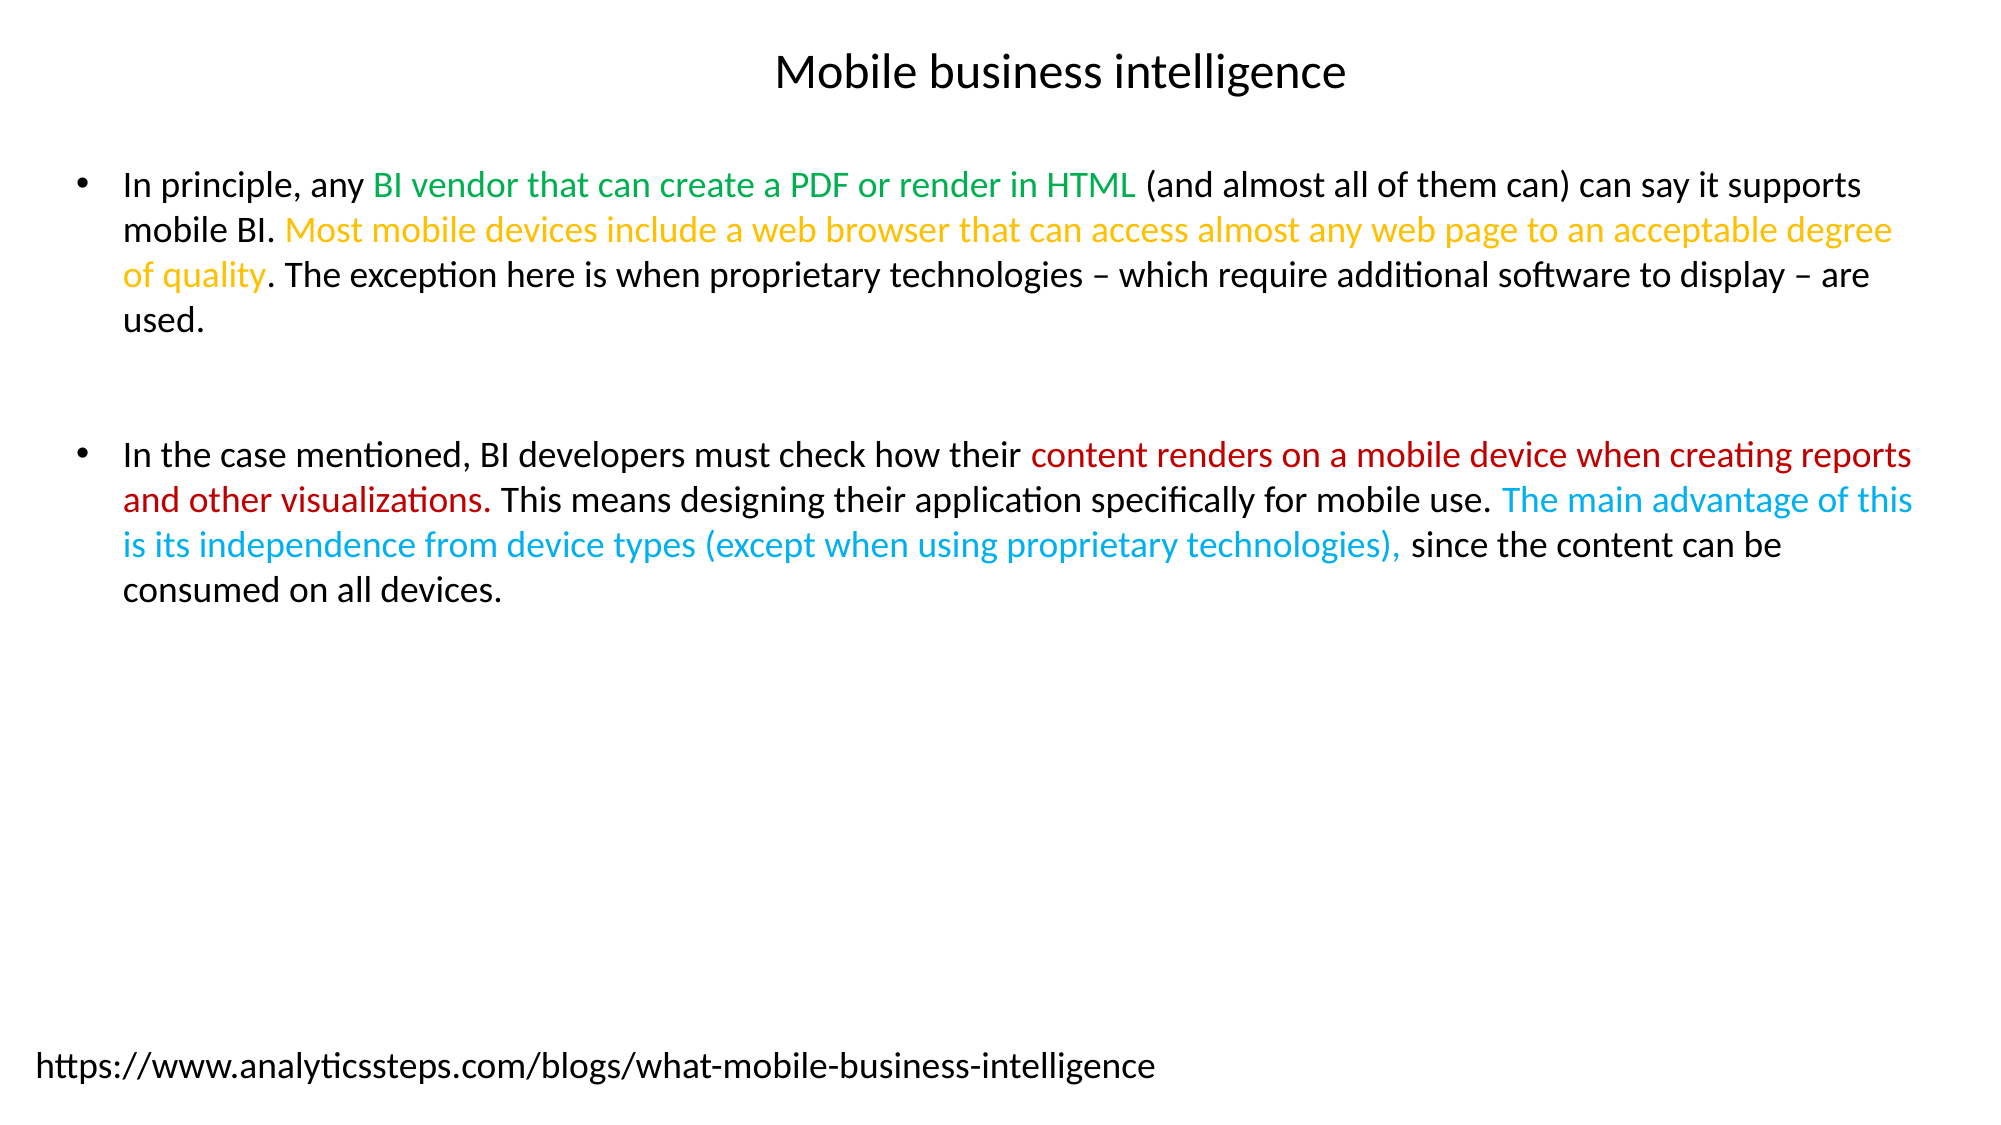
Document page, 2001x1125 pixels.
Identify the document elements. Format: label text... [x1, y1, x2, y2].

text_box Mobile business intelligence [561, 31, 1561, 106]
text_box https://www.analyticssteps.com/blogs/what-mobile-business-intelligence [20, 1033, 1539, 1093]
text_box In principle, any BI vendor that can create a PDF or render in HTML (and almost all of them can) can say it supports mobile BI. Most mobile devices include a web browser that can access almost any web page to an acceptable degree of quality. The exception here is when proprietary technologies – which require additional software to display – are used. In the case mentioned, BI developers must check how their content renders on a mobile device when creating reports and other visualizations. This means designing their application specifically for mobile use. The main advantage of this is its independence from device types (except when using proprietary technologies), since the content can be consumed on all devices. [61, 152, 1934, 618]
